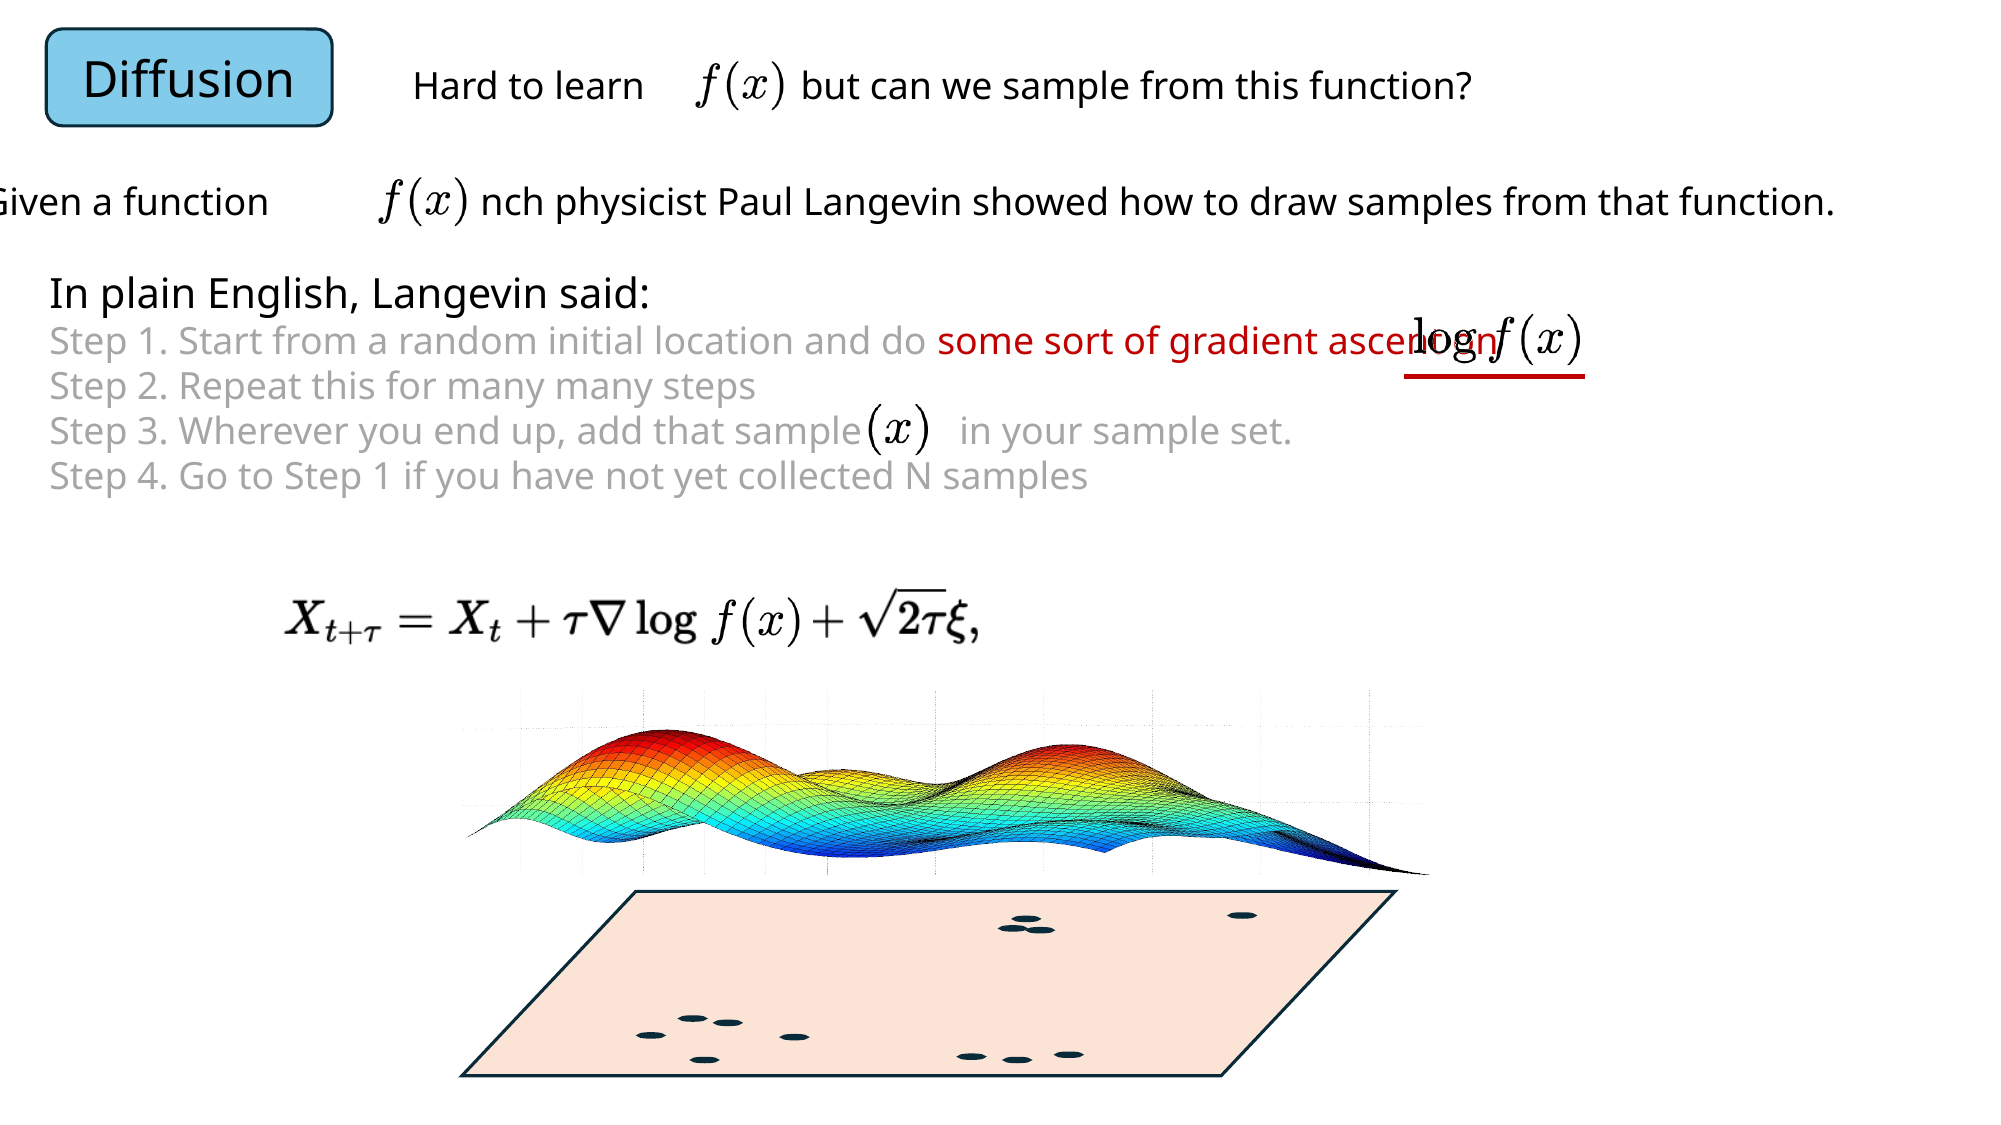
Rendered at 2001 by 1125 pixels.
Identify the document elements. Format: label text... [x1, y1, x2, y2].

text_box Diffusion [44, 27, 334, 128]
picture [365, 164, 481, 236]
text_box In plain English, Langevin said: Step 1. Start from a random initial location and do some sort of gradient ascent on Step 2. Repeat this for many many steps Step 3. Wherever you end up, add that sample in your sample set. Step 4. Go to Step 1 if you have not yet collected N samples [34, 259, 1534, 505]
picture [1404, 312, 1591, 380]
text_box Given a function French physicist Paul Langevin showed how to draw samples from that function. [481, 170, 1941, 230]
text_box Given a function French physicist Paul Langevin showed how to draw samples from that function. [0, 170, 365, 230]
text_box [461, 49, 1435, 121]
picture [866, 402, 939, 470]
picture [227, 565, 1039, 681]
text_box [461, 689, 1431, 1077]
